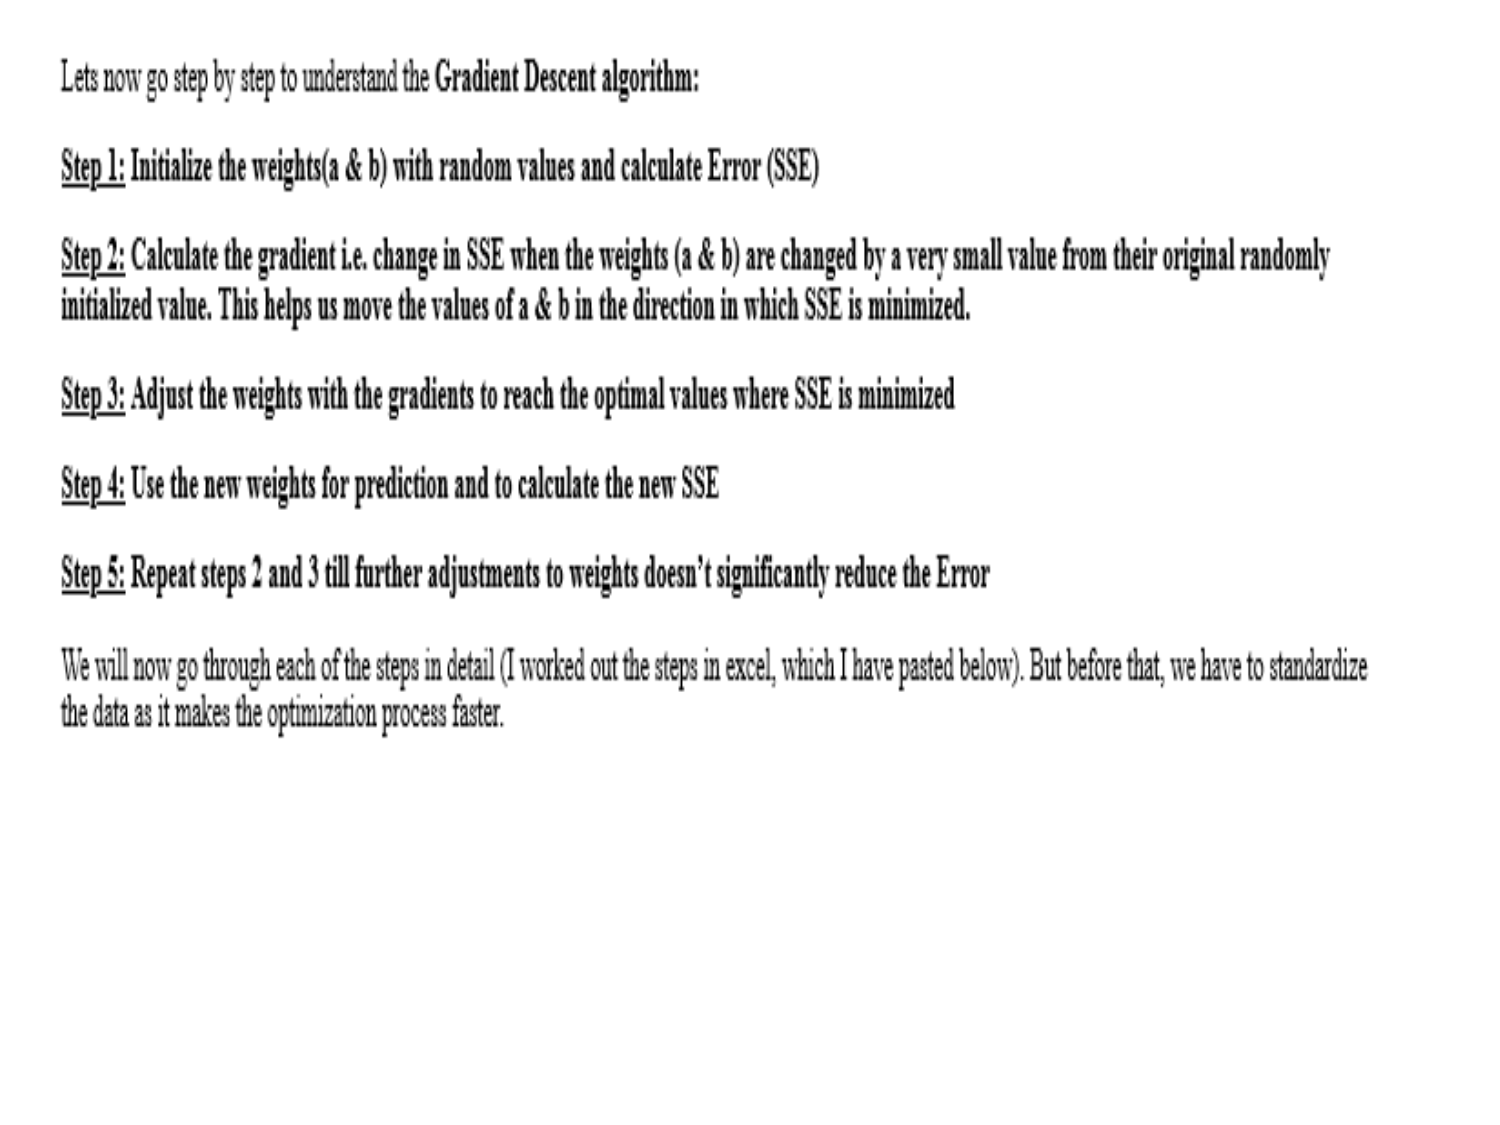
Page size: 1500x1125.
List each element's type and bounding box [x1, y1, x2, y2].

picture [34, 46, 1419, 774]
